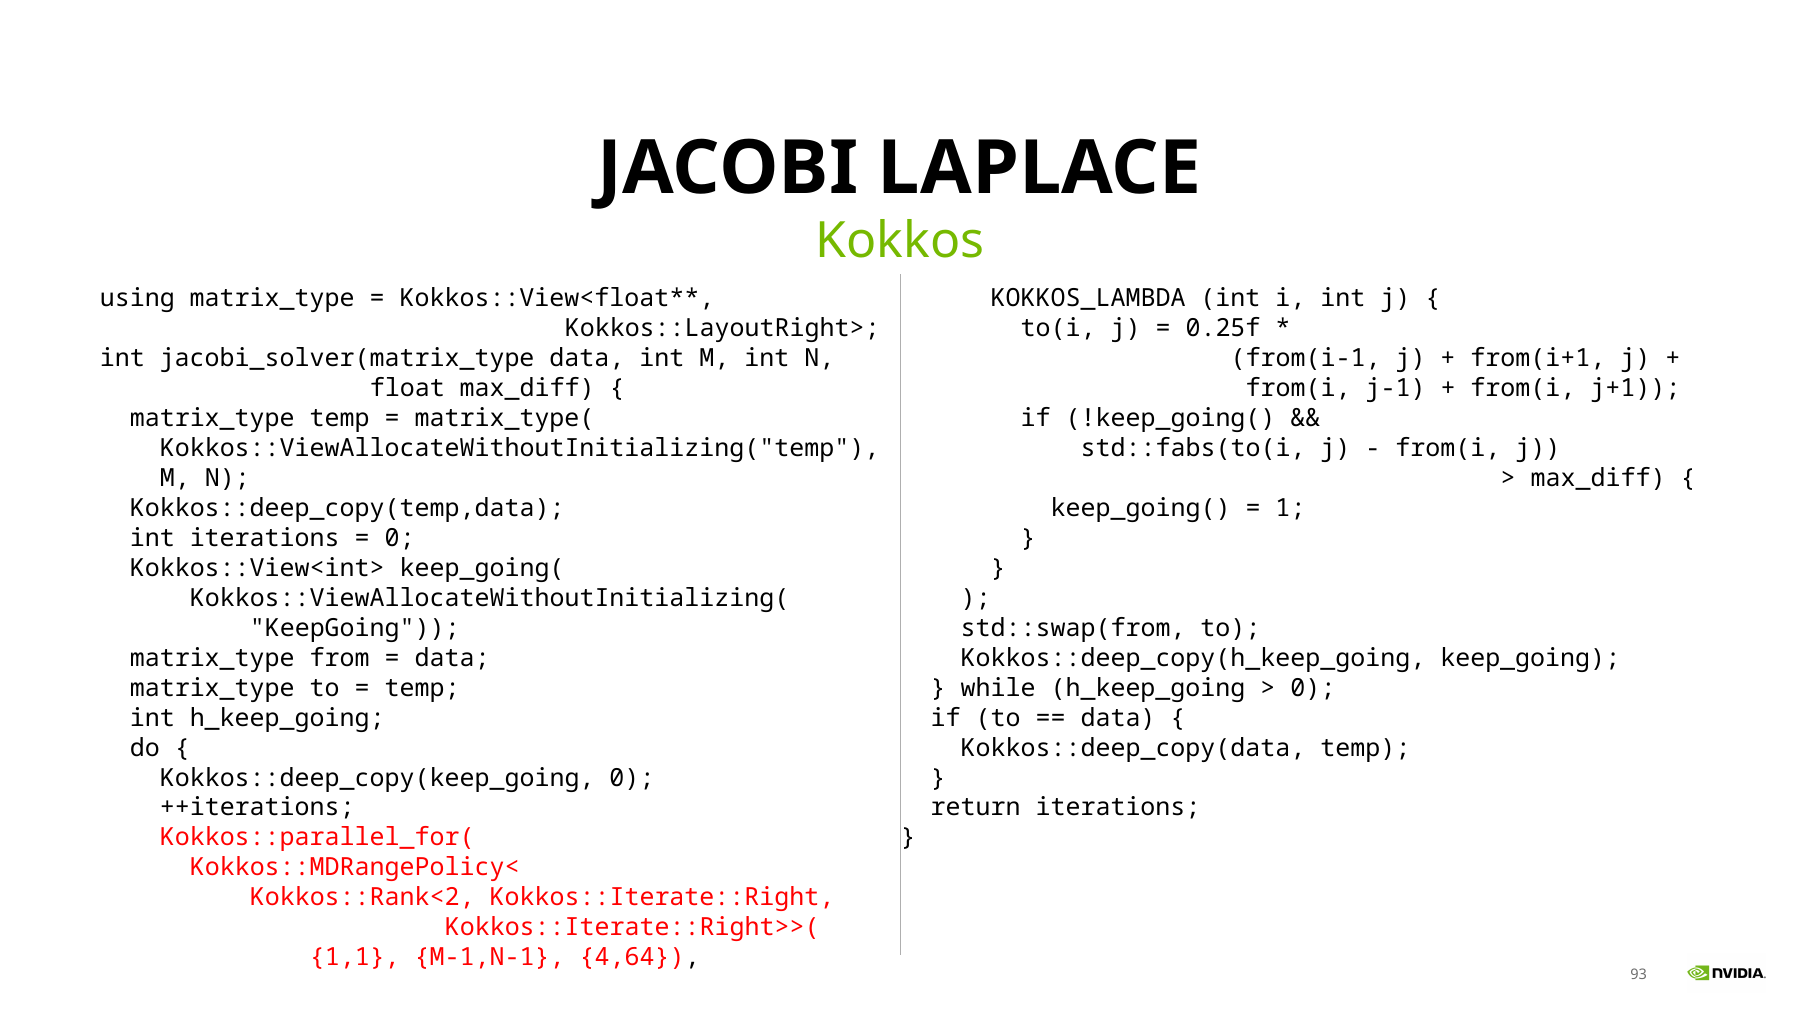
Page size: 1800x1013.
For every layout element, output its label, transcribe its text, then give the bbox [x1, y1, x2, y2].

list using matrix_type = Kokkos::View<float**, Kokkos::LayoutRight>; int jacobi_solver(matrix_type data, int M, int N, float max_diff) { matrix_type temp = matrix_type( Kokkos::ViewAllocateWithoutInitializing("temp"), M, N); Kokkos::deep_copy(temp,data); int iterations = 0; Kokkos::View<int> keep_going( Kokkos::ViewAllocateWithoutInitializing( "KeepGoing")); matrix_type from = data; matrix_type to = temp; int h_keep_going; do { Kokkos::deep_copy(keep_going, 0); ++iterations; Kokkos::parallel_for( Kokkos::MDRangePolicy< Kokkos::Rank<2, Kokkos::Iterate::Right, Kokkos::Iterate::Right>>( {1,1}, {M-1,N-1}, {4,64}), KOKKOS_LAMBDA (int i, int j) { to(i, j) = 0.25f * (from(i-1, j) + from(i+1, j) + from(i, j-1) + from(i, j+1)); if (!keep_going() && std::fabs(to(i, j) - from(i, j)) > max_diff) { keep_going() = 1; } } ); std::swap(from, to); Kokkos::deep_copy(h_keep_going, keep_going); } while (h_keep_going > 0); if (to == data) { Kokkos::deep_copy(data, temp); } return iterations; } [84, 294, 896, 956]
list Kokkos [81, 206, 1719, 294]
title Jacobi laplace [81, 120, 1719, 206]
list using matrix_type = Kokkos::View<float**, Kokkos::LayoutRight>; int jacobi_solver(matrix_type data, int M, int N, float max_diff) { matrix_type temp = matrix_type( Kokkos::ViewAllocateWithoutInitializing("temp"), M, N); Kokkos::deep_copy(temp,data); int iterations = 0; Kokkos::View<int> keep_going( Kokkos::ViewAllocateWithoutInitializing( "KeepGoing")); matrix_type from = data; matrix_type to = temp; int h_keep_going; do { Kokkos::deep_copy(keep_going, 0); ++iterations; Kokkos::parallel_for( Kokkos::MDRangePolicy< Kokkos::Rank<2, Kokkos::Iterate::Right, Kokkos::Iterate::Right>>( {1,1}, {M-1,N-1}, {4,64}), KOKKOS_LAMBDA (int i, int j) { to(i, j) = 0.25f * (from(i-1, j) + from(i+1, j) + from(i, j-1) + from(i, j+1)); if (!keep_going() && std::fabs(to(i, j) - from(i, j)) > max_diff) { keep_going() = 1; } } ); std::swap(from, to); Kokkos::deep_copy(h_keep_going, keep_going); } while (h_keep_going > 0); if (to == data) { Kokkos::deep_copy(data, temp); } return iterations; } [906, 294, 1717, 956]
picture [1687, 953, 1766, 993]
